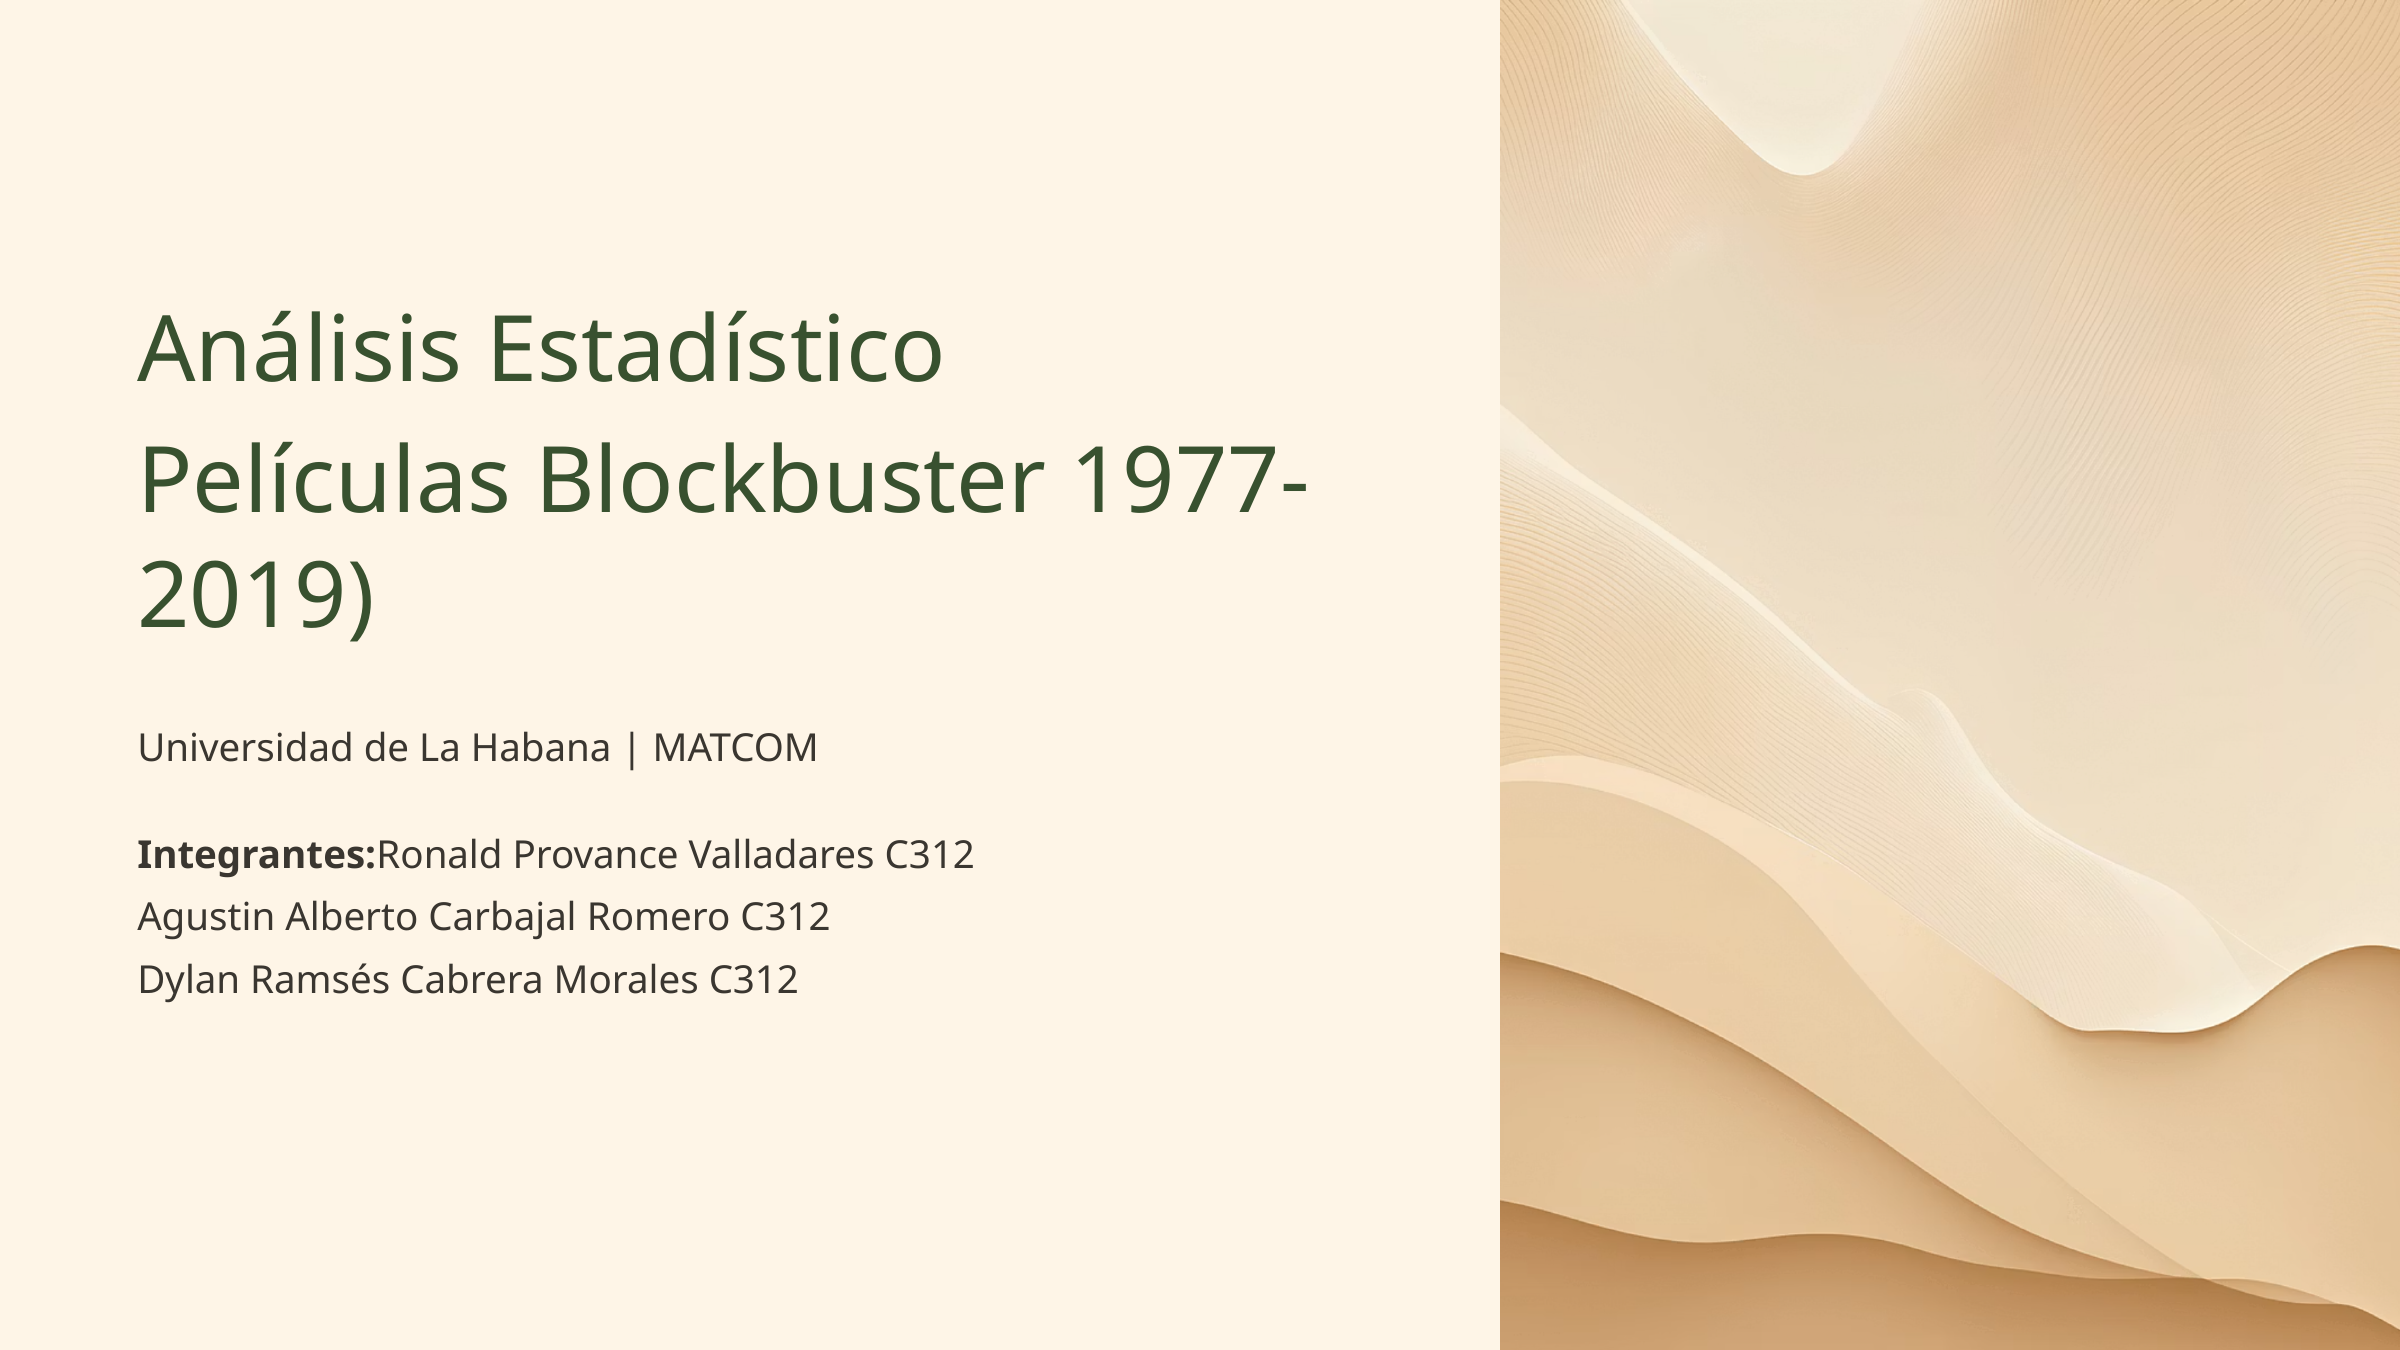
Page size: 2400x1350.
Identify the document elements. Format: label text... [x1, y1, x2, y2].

text_box Universidad de La Habana | MATCOM [137, 706, 1363, 770]
text_box Integrantes:Ronald Provance Valladares C312 Agustin Alberto Carbajal Romero C312 Dylan Ramsés Cabrera Morales C312 [137, 813, 1363, 1065]
text_box Análisis Estadístico [137, 285, 1062, 401]
picture [1499, 0, 2400, 1350]
text_box Películas Blockbuster 1977-2019) [137, 416, 1363, 648]
